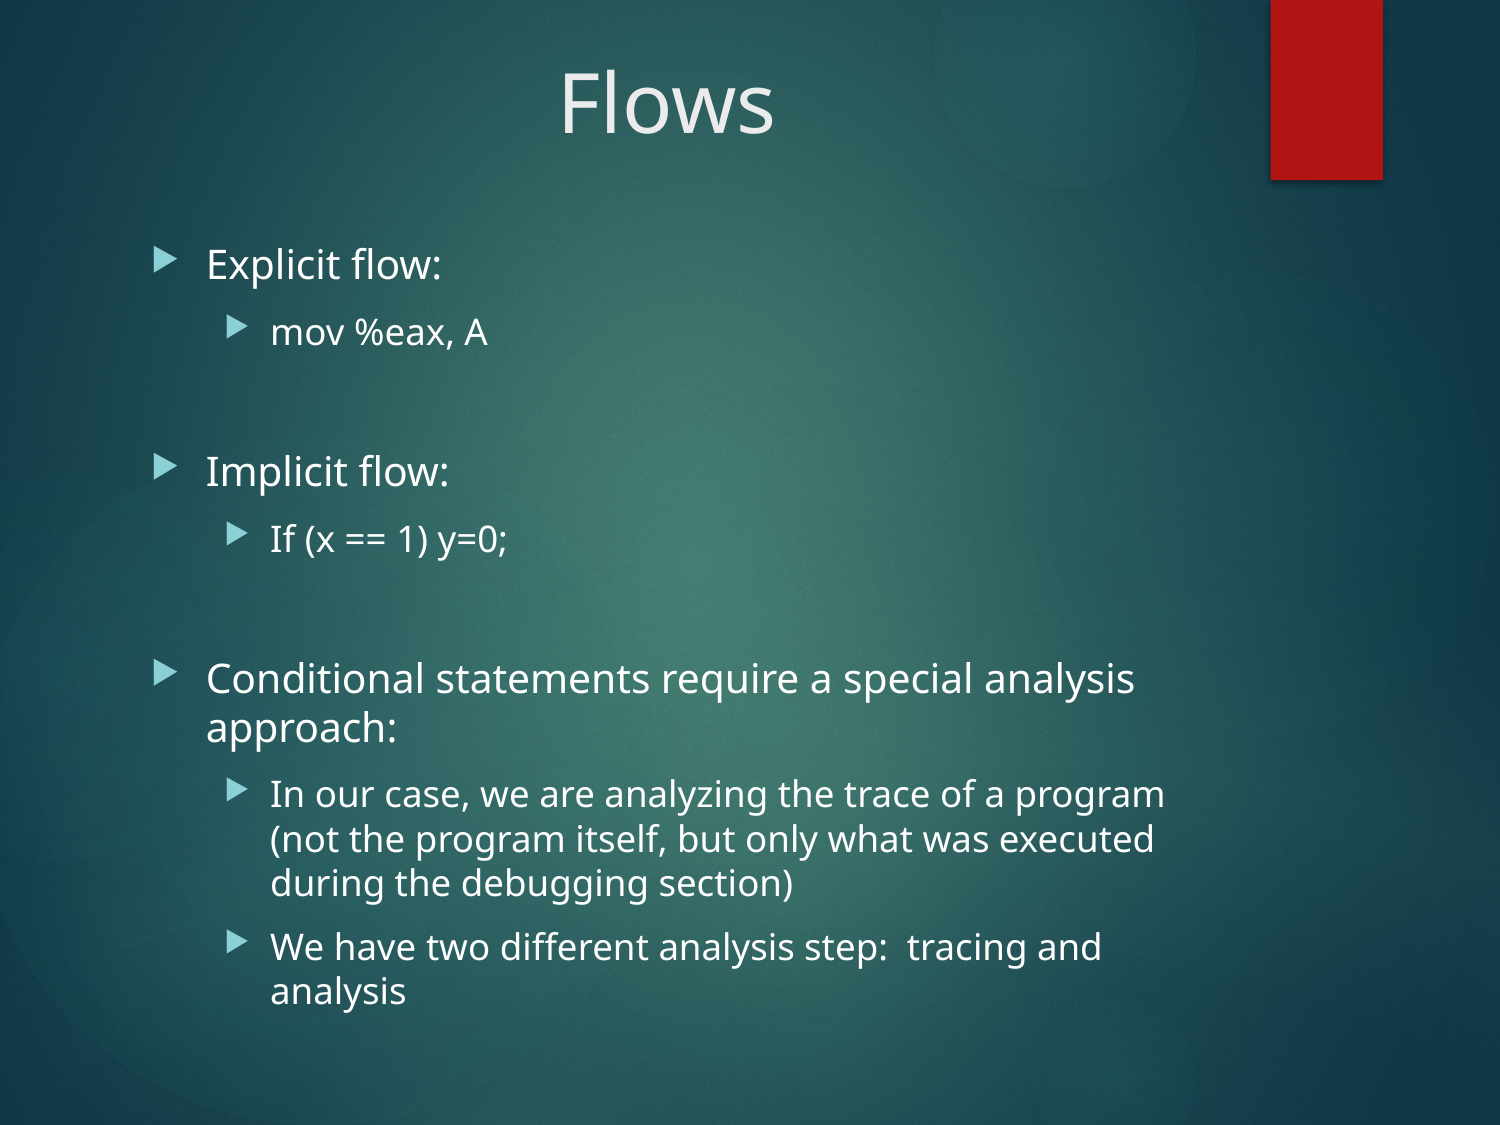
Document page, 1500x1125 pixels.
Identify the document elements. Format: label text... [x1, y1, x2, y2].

list Explicit flow: mov %eax, A Implicit flow: If (x == 1) y=0; Conditional statements require a special analysis approach: In our case, we are analyzing the trace of a program (not the program itself, but only what was executed during the debugging section) We have two different analysis step: tracing and analysis [135, 231, 1237, 1025]
title Flows [88, 42, 1246, 273]
